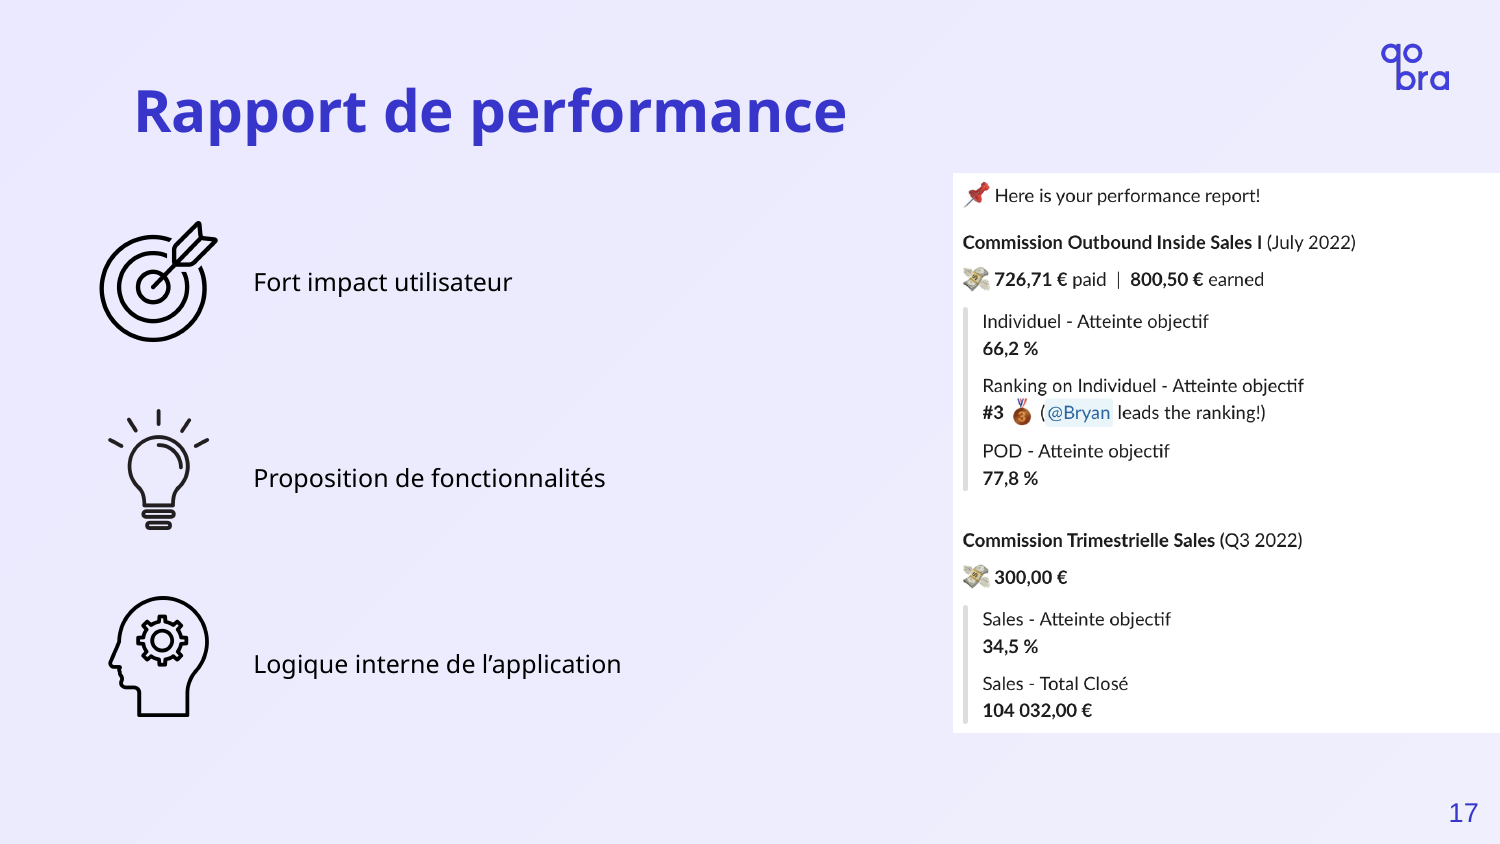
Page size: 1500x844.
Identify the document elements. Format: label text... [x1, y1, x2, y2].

picture [1381, 43, 1449, 90]
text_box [98, 221, 547, 342]
slide_number ‹#› [1403, 779, 1494, 844]
title Rapport de performance [118, 43, 1029, 174]
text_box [98, 596, 663, 717]
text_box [98, 408, 627, 530]
picture [953, 173, 1500, 733]
